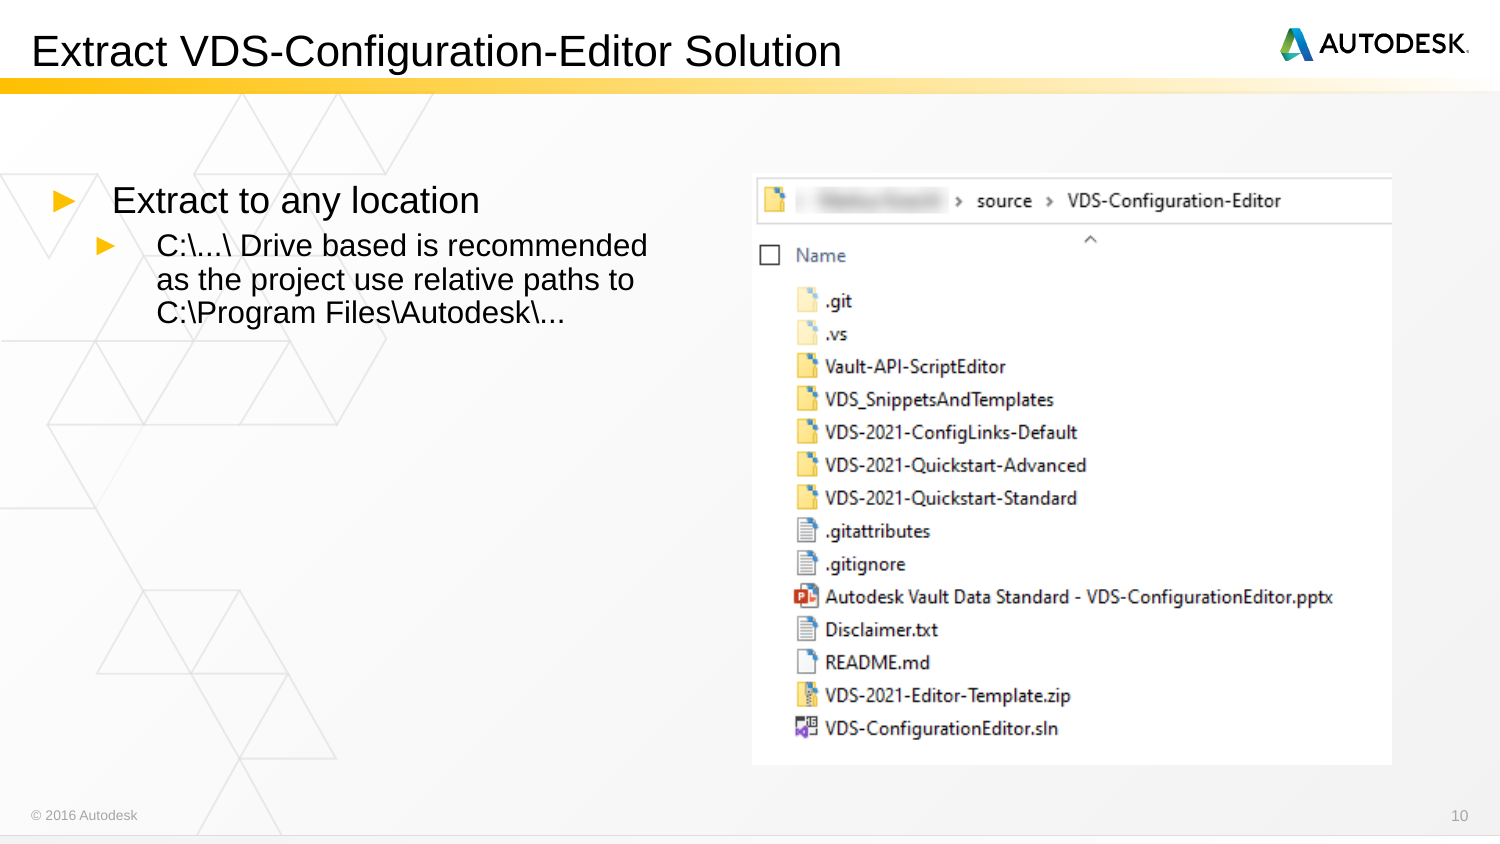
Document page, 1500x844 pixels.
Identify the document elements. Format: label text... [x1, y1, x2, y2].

picture [752, 173, 1392, 765]
list Extract VDS-Configuration-Editor Solution [31, 10, 1263, 79]
list Extract to any location C:\...\ Drive based is recommended as the project use relative paths to C:\Program Files\Autodesk\... [31, 174, 686, 790]
picture [1280, 28, 1469, 61]
